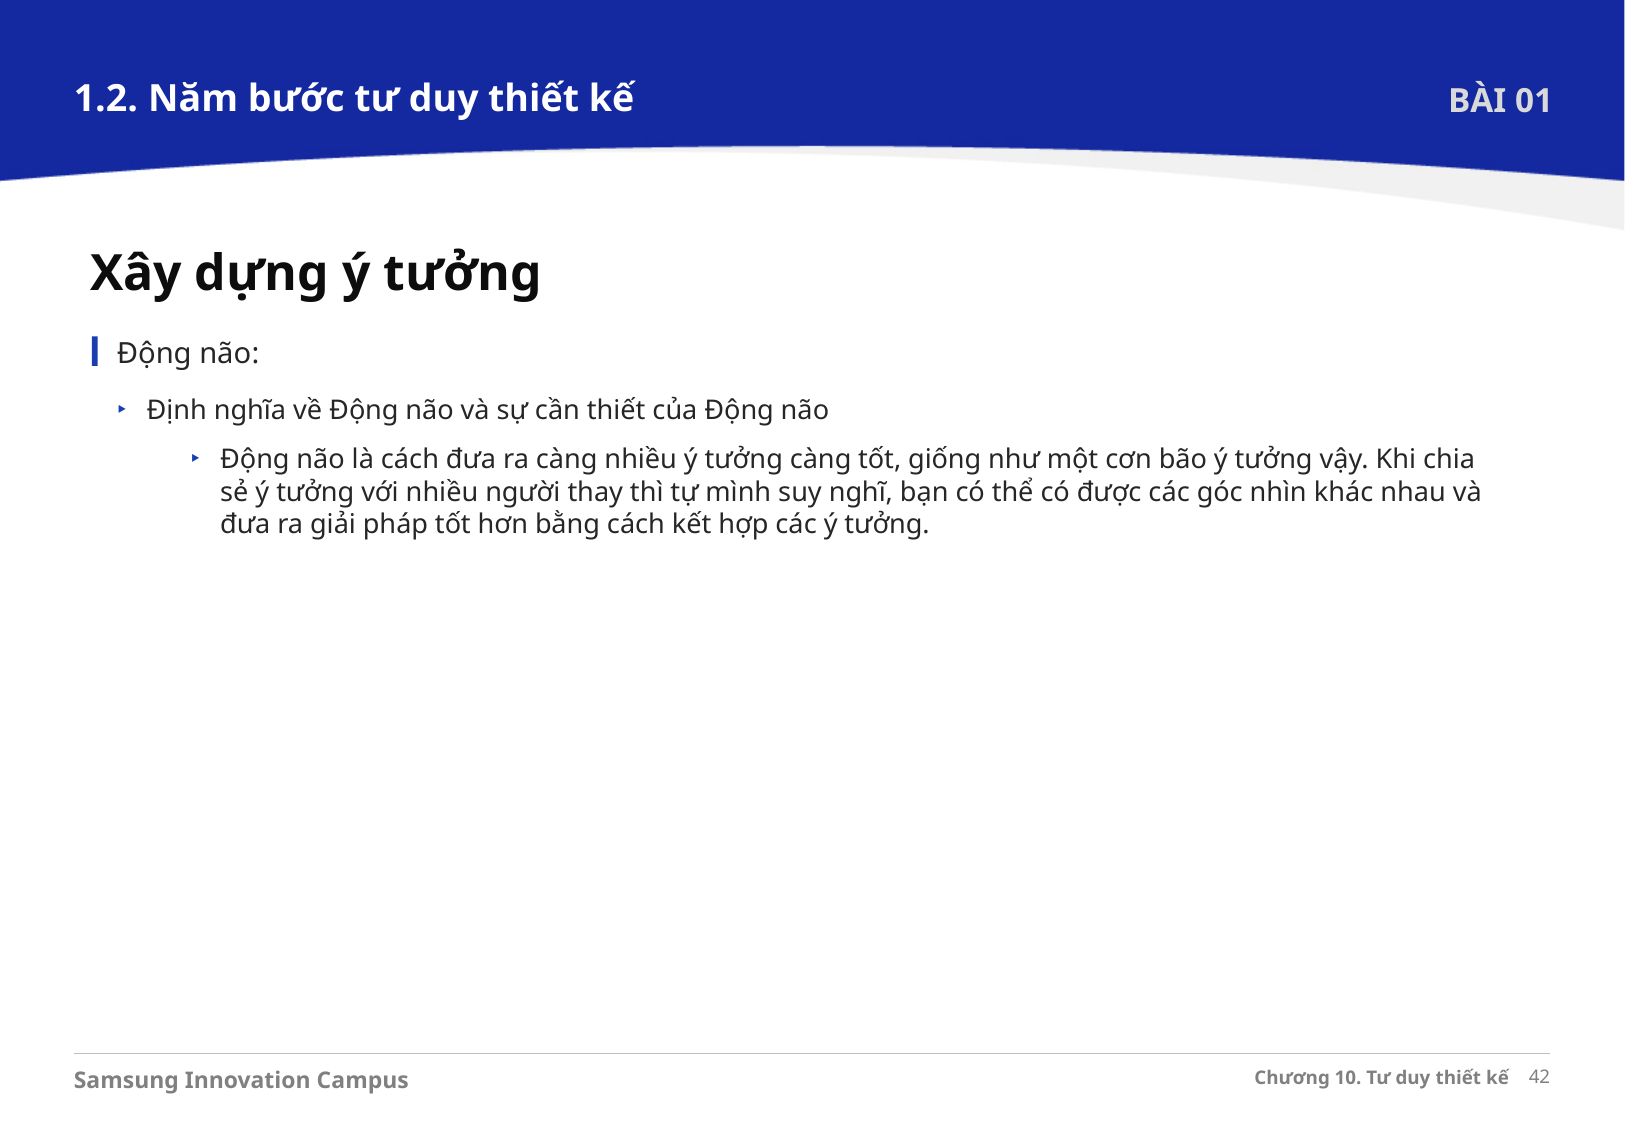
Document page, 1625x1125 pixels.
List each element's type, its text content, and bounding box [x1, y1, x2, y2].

text_box Định nghĩa về Động não và sự cần thiết của Động não Động não là cách đưa ra càng nhiều ý tưởng càng tốt, giống như một cơn bão ý tưởng vậy. Khi chia sẻ ý tưởng với nhiều người thay thì tự mình suy nghĩ, bạn có thể có được các góc nhìn khác nhau và đưa ra giải pháp tốt hơn bằng cách kết hợp các ý tưởng. [116, 380, 1533, 601]
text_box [73, 73, 1554, 120]
picture [0, 0, 1625, 1125]
text_box Xây dựng ý tưởng [89, 240, 1534, 302]
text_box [91, 334, 1533, 370]
